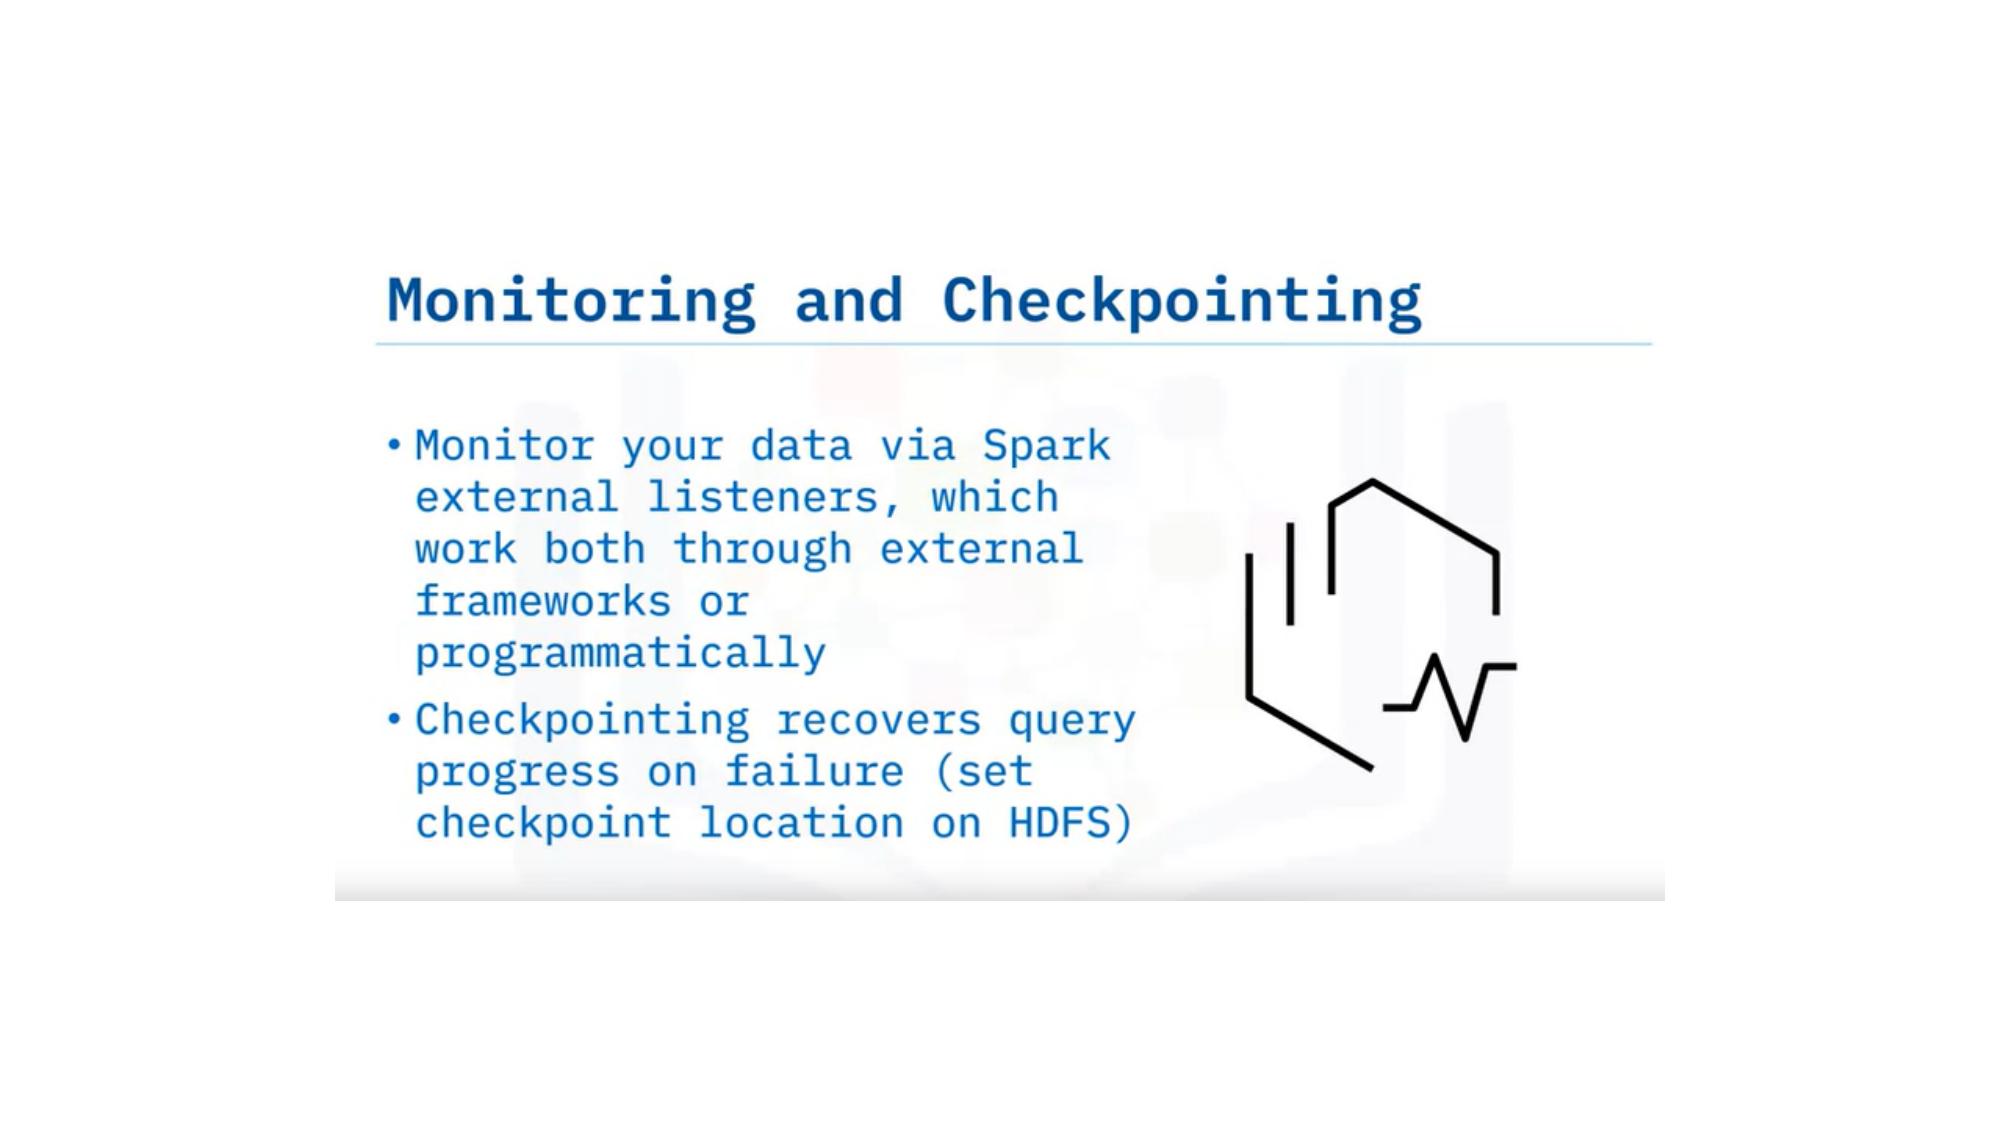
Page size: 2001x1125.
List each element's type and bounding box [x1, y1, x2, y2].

picture [335, 224, 1665, 901]
